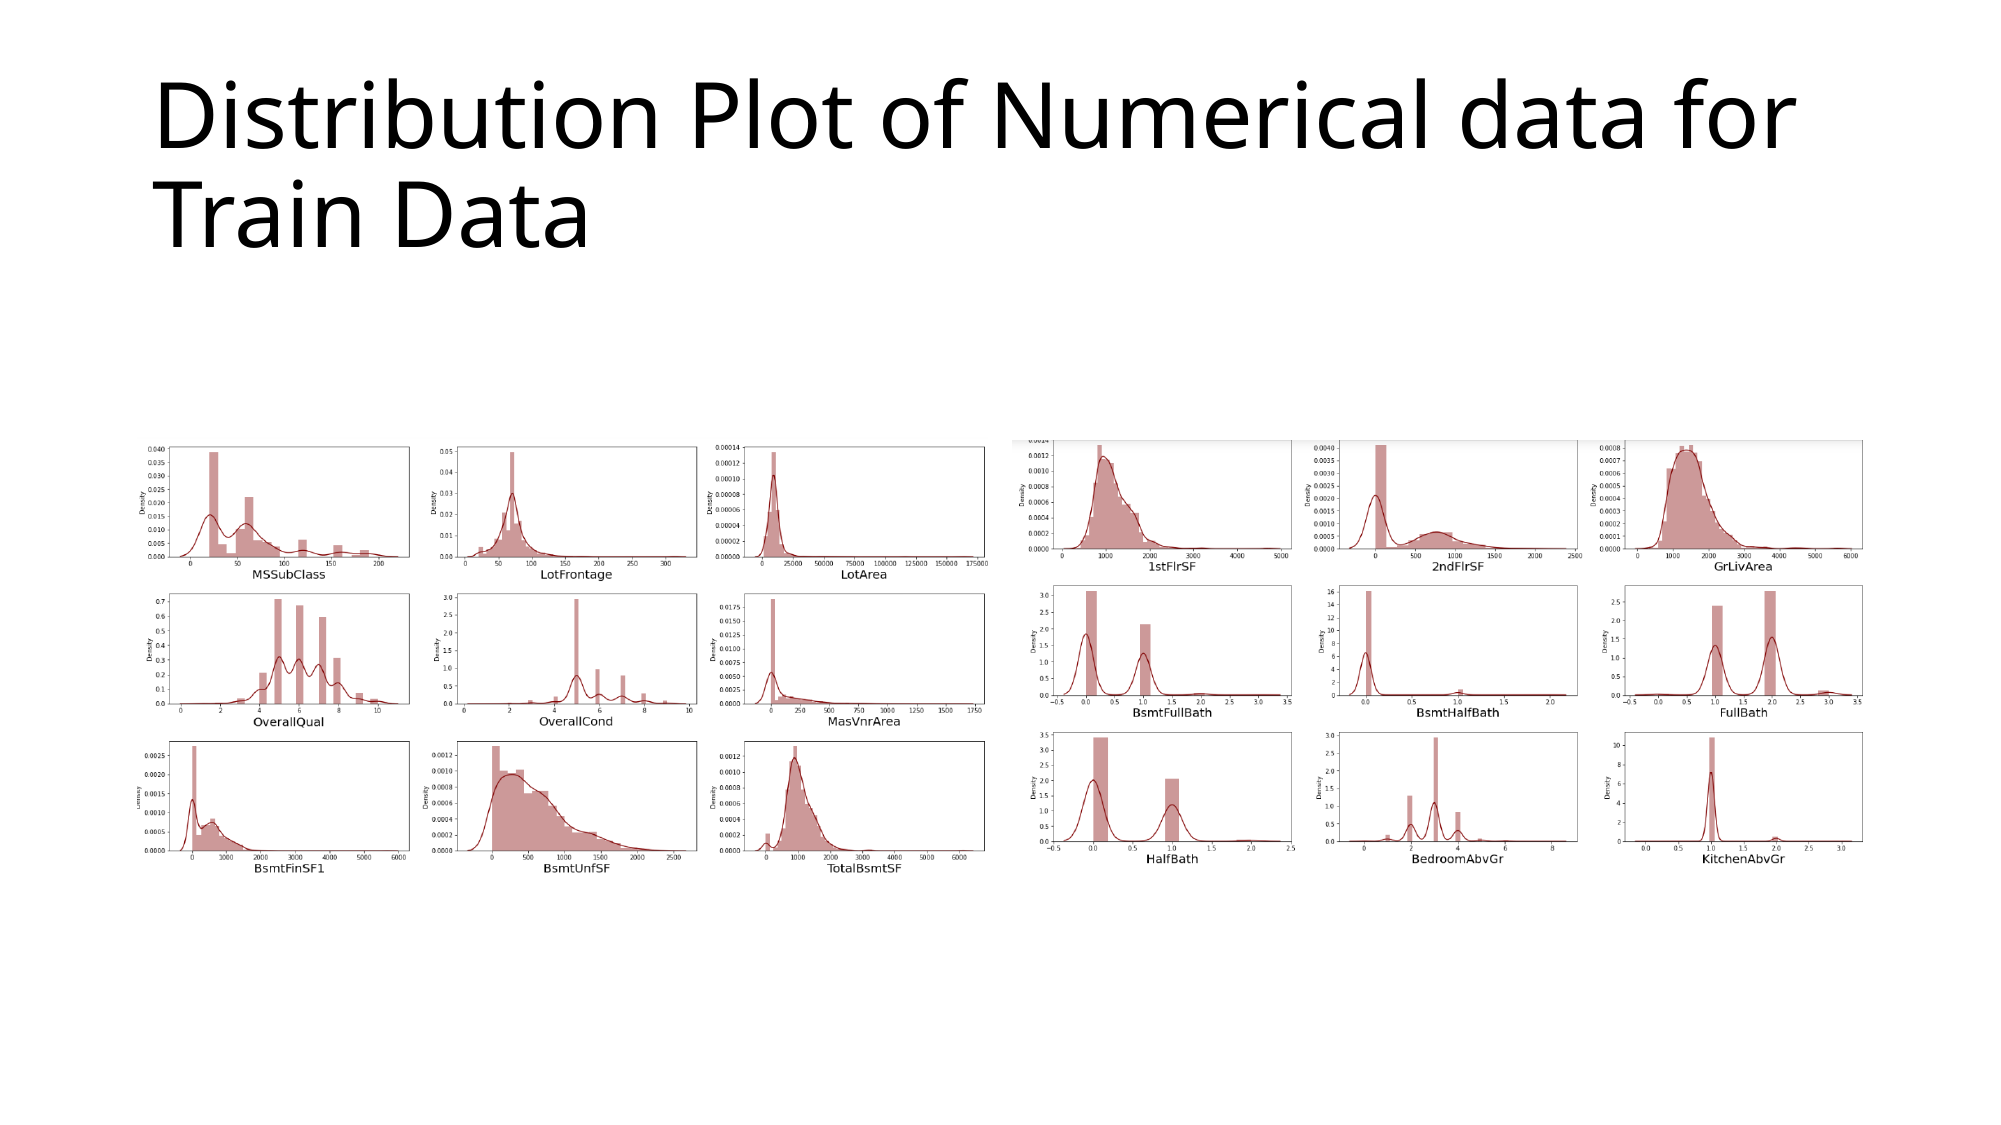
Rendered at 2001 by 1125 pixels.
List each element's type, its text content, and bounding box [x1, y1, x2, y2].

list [1012, 439, 1863, 873]
title Distribution Plot of Numerical data for Train Data [137, 59, 1863, 278]
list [137, 436, 988, 876]
